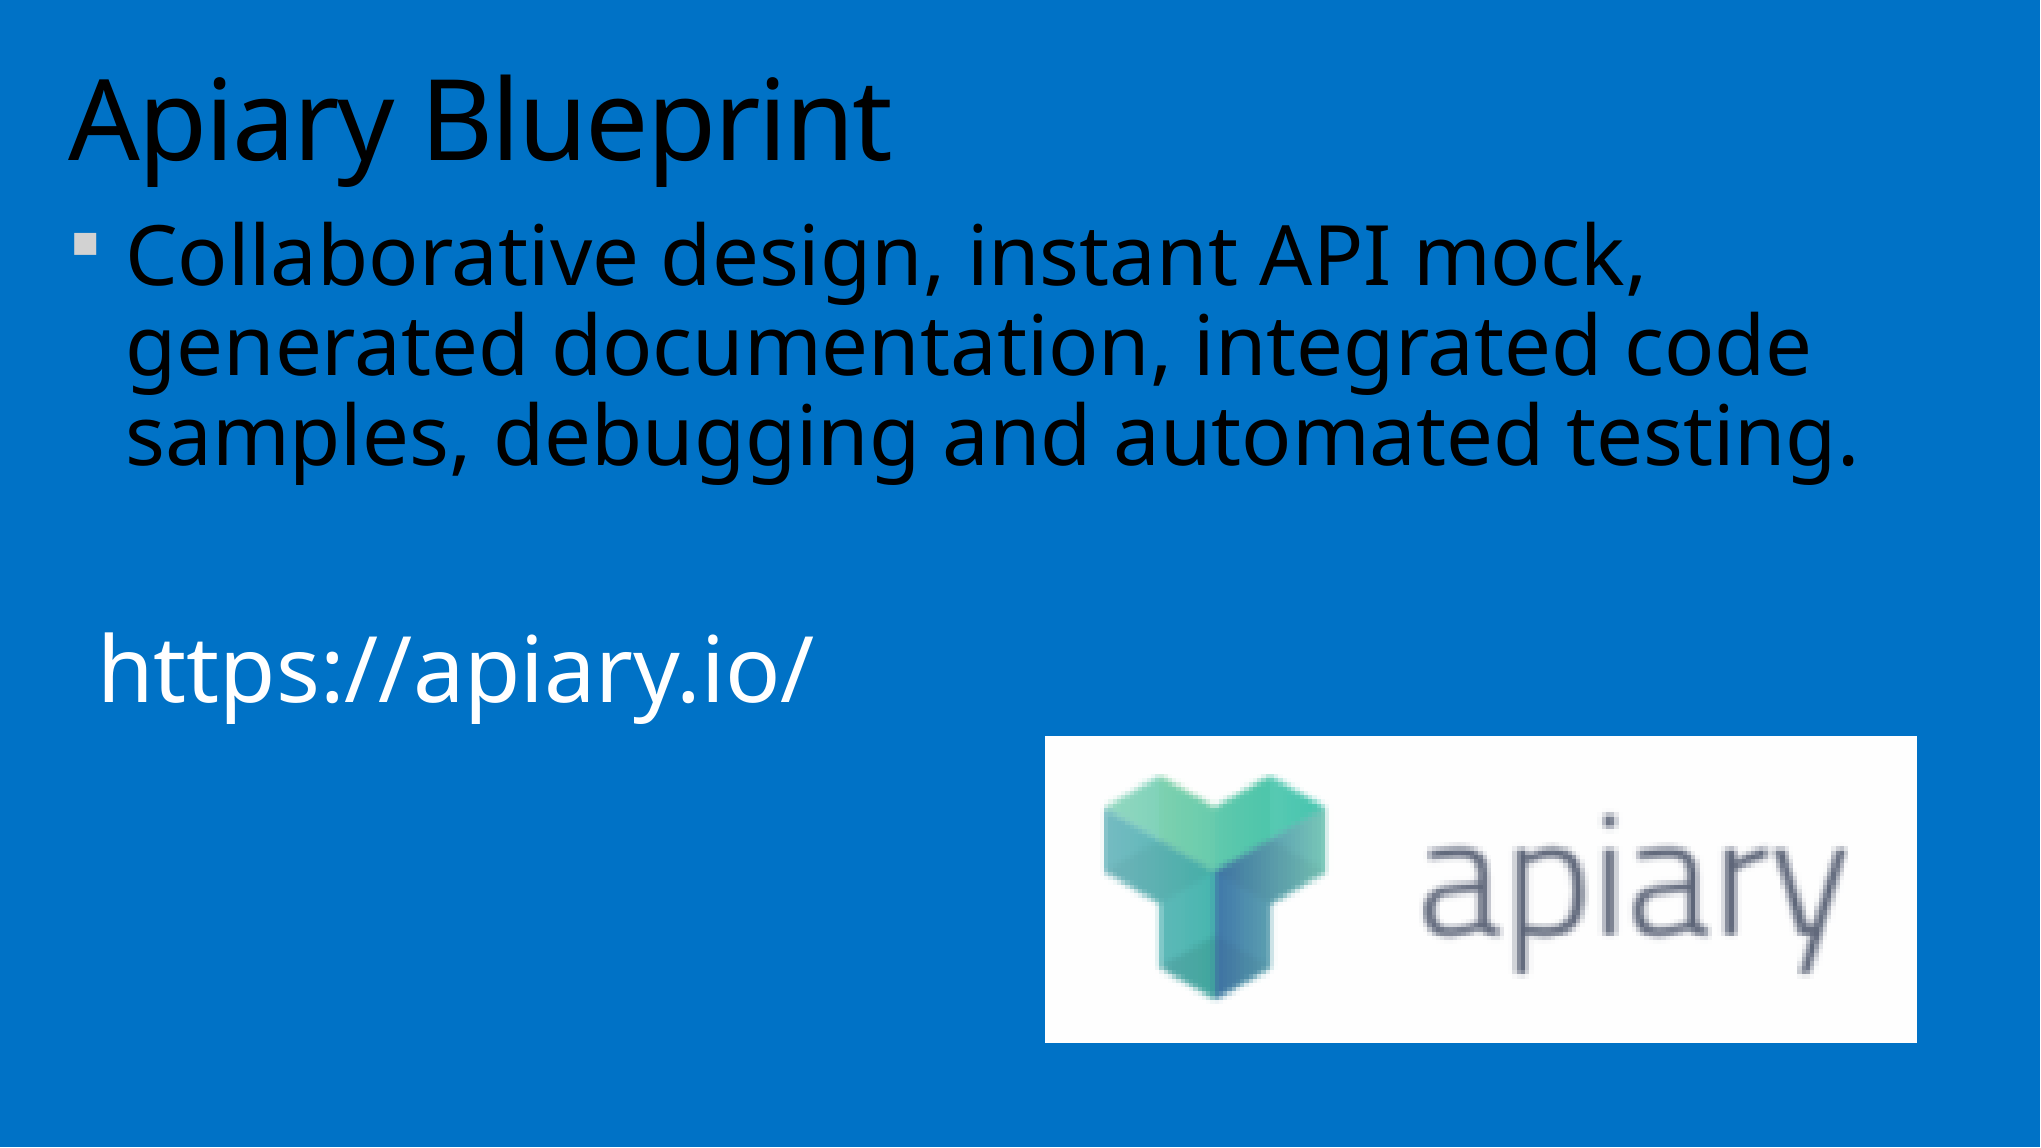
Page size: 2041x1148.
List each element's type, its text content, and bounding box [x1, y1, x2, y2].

picture [1044, 735, 1918, 1043]
list Collaborative design, instant API mock, generated documentation, integrated code samples, debugging and automated testing. [45, 198, 1996, 502]
title Apiary Blueprint [45, 48, 1996, 198]
text_box https://apiary.io/ [82, 603, 933, 729]
